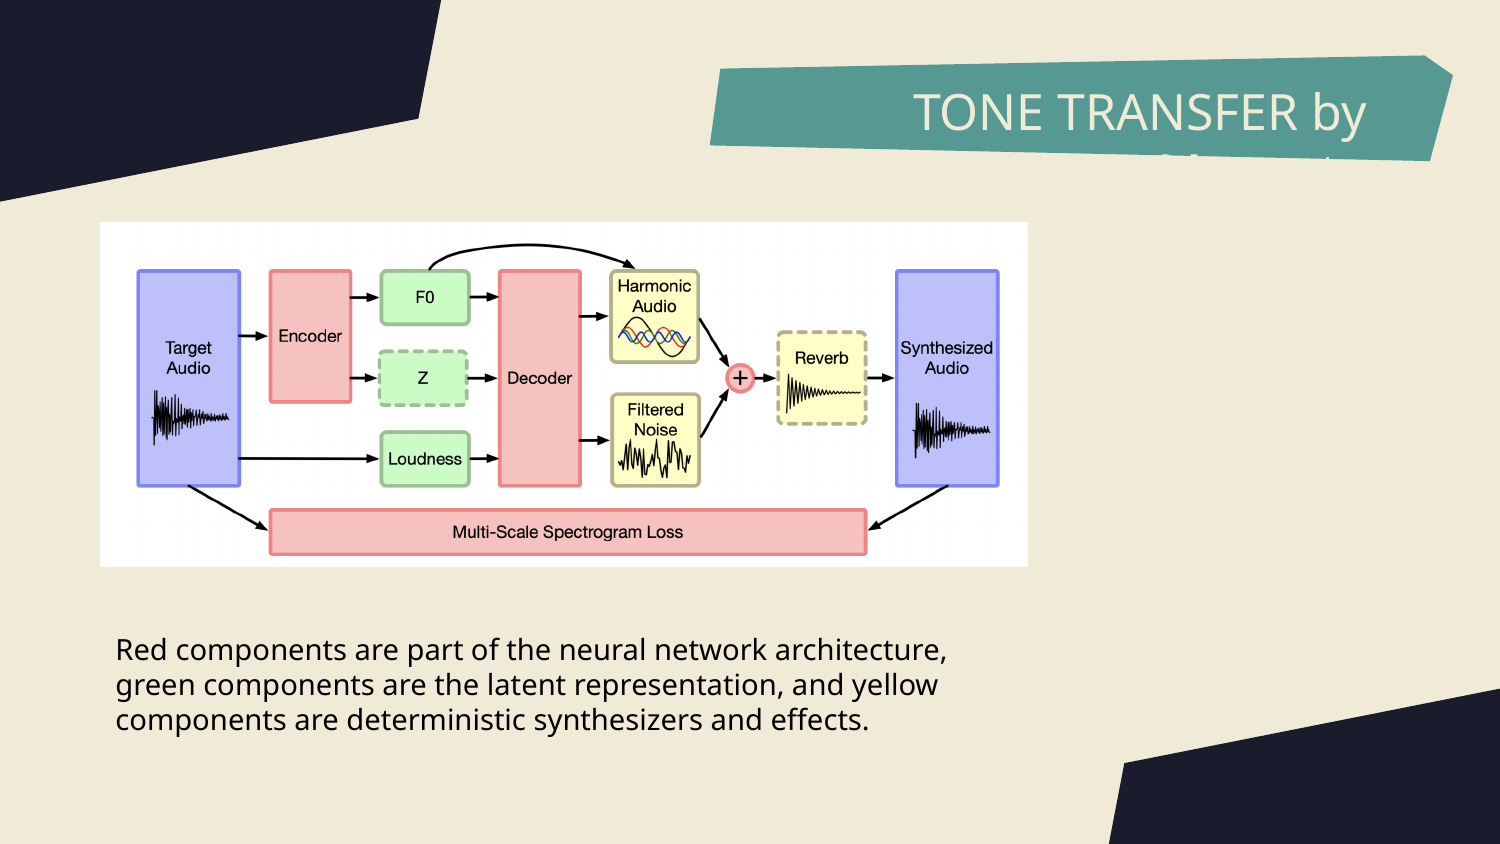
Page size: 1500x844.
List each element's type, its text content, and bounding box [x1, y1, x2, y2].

text_box Red components are part of the neural network architecture, green components are the latent representation, and yellow components are deterministic synthesizers and effects. [100, 624, 1029, 745]
title TONE TRANSFER by Magenta [709, 65, 1382, 161]
picture [99, 222, 1028, 568]
text_box [1108, 688, 1500, 844]
text_box [914, 55, 1453, 162]
text_box [177, 237, 1263, 599]
